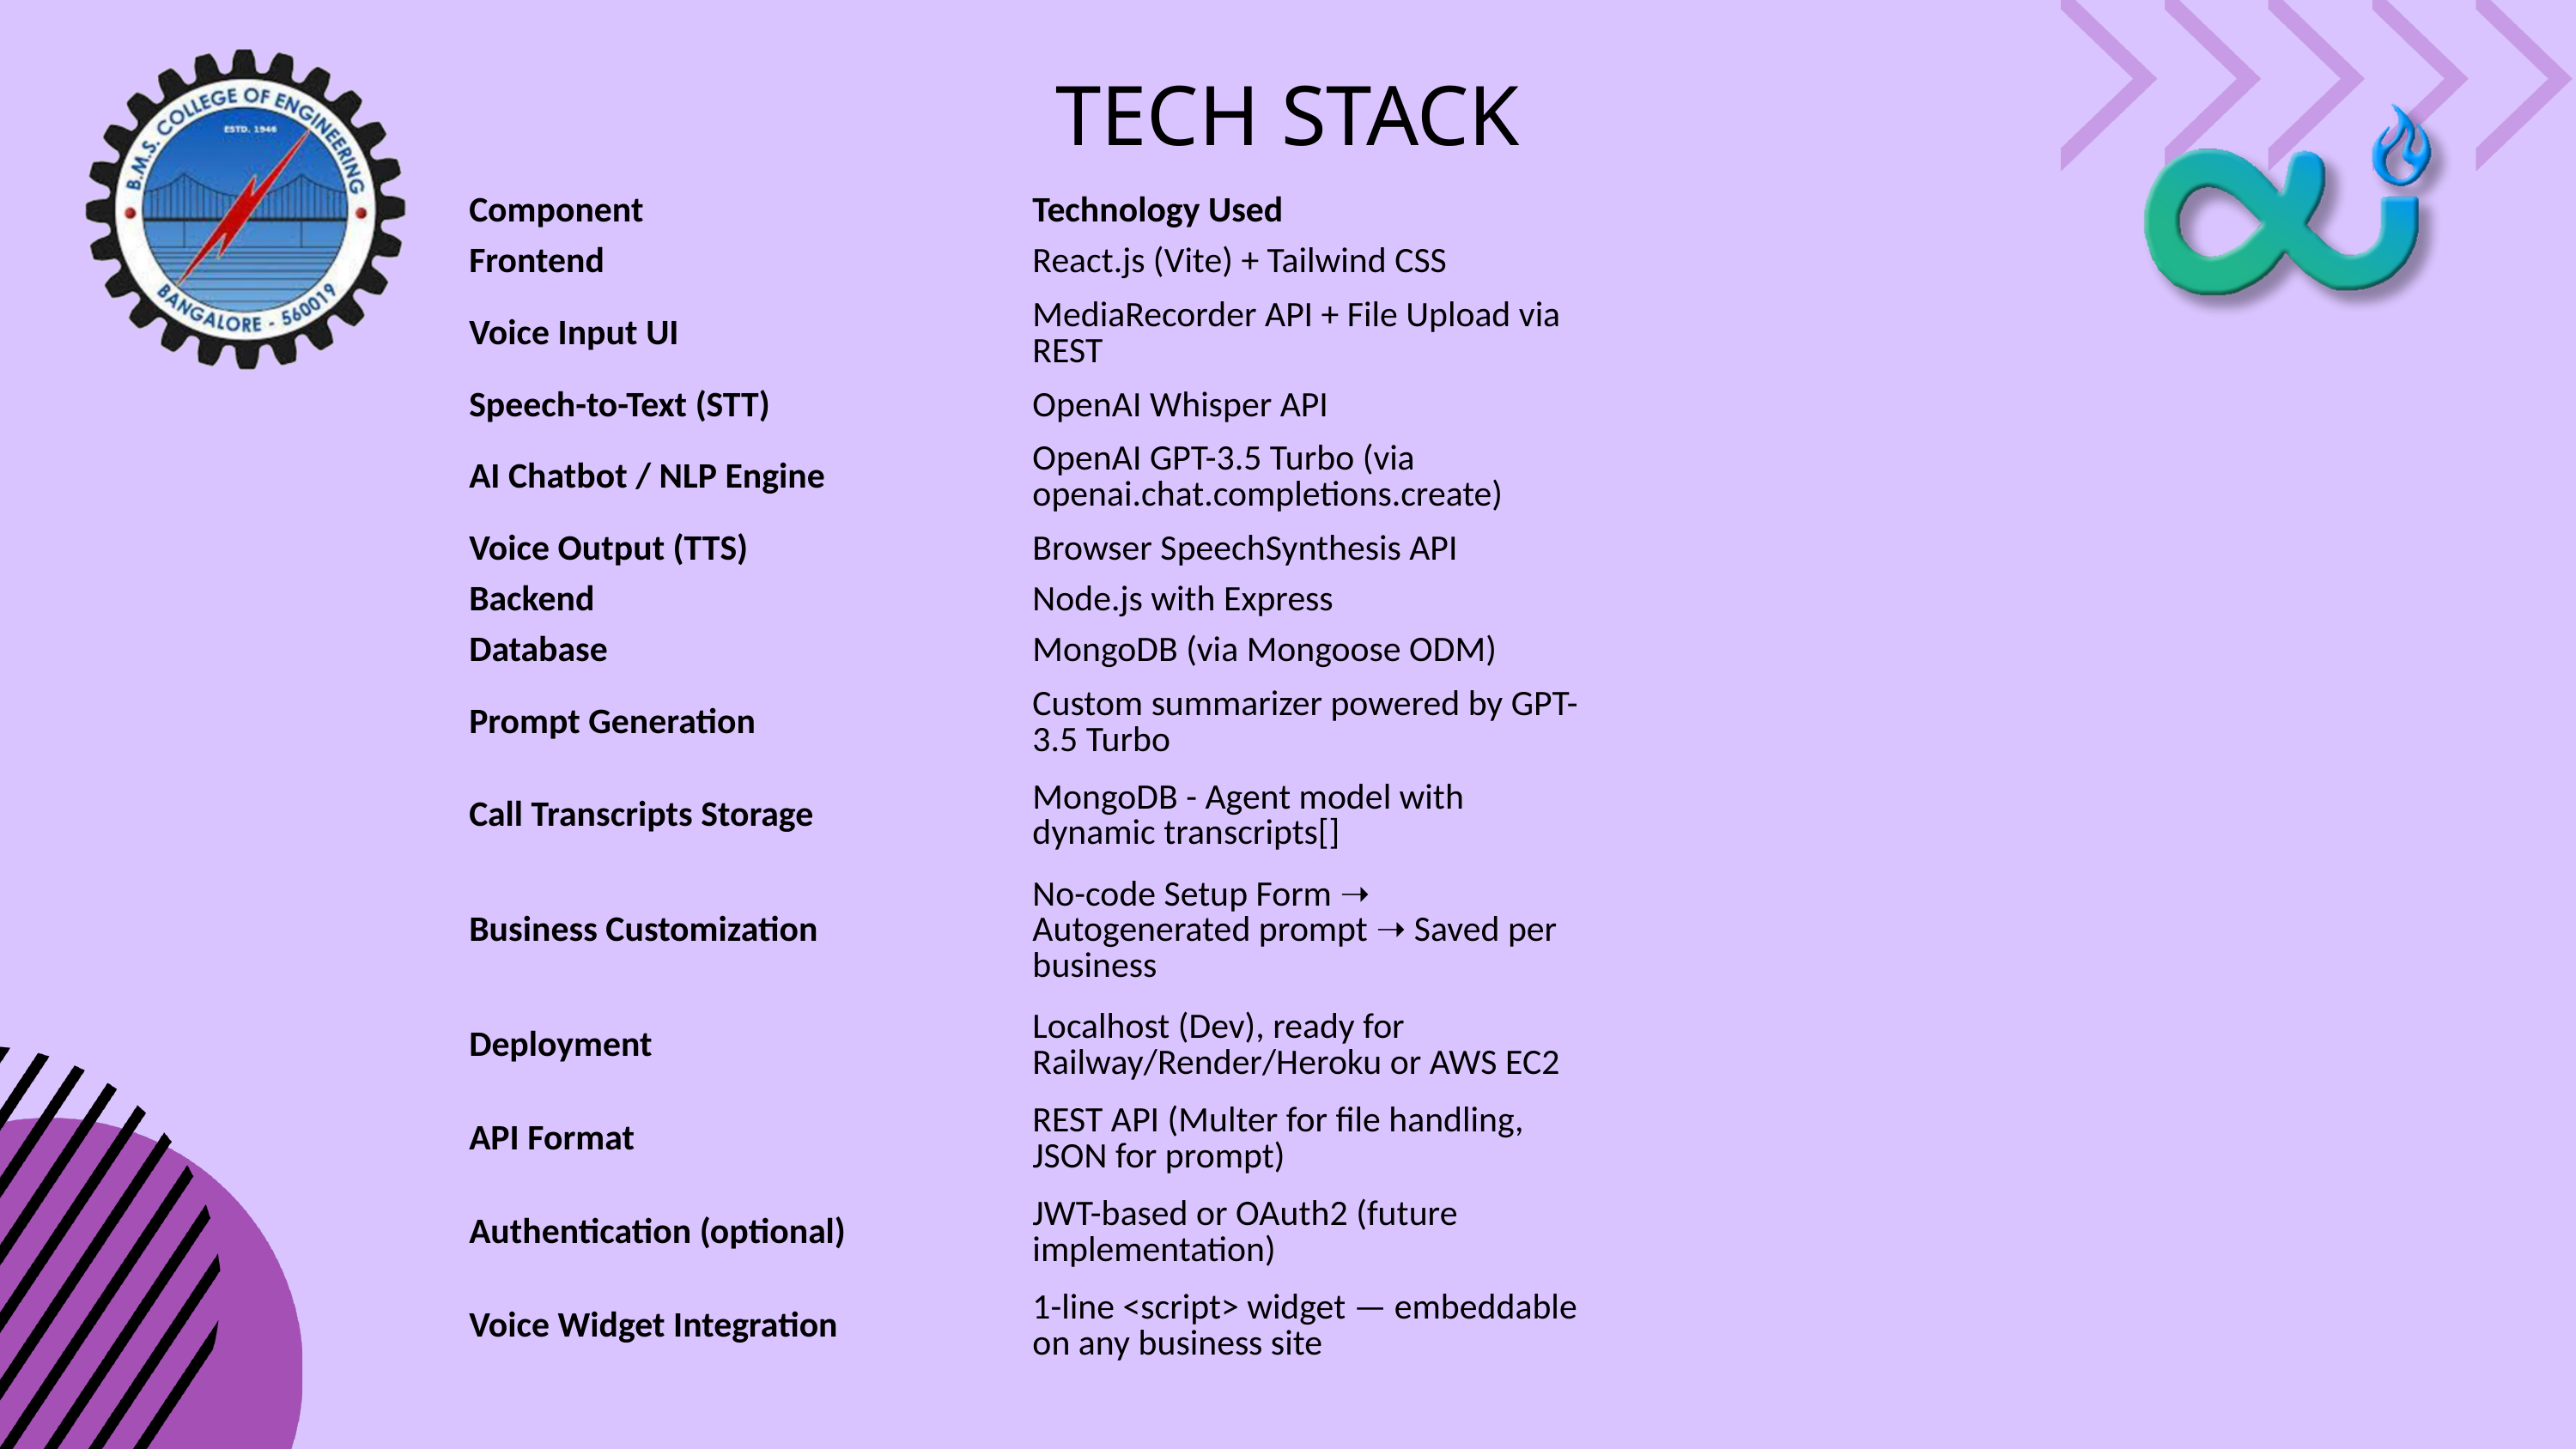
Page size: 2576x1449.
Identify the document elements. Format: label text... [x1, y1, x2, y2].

table_cell OpenAI Whisper API [1025, 382, 1589, 433]
table_cell 1-line <script> widget — embeddable on any business site [1025, 1281, 1589, 1374]
table_cell MongoDB - Agent model with dynamic transcripts[] [1025, 771, 1589, 864]
table_cell Business Customization [462, 864, 1025, 1001]
table_cell Call Transcripts Storage [462, 771, 1025, 864]
table_cell REST API (Multer for file handling, JSON for prompt) [1025, 1094, 1589, 1188]
table_cell Authentication (optional) [462, 1188, 1025, 1281]
text_box [2134, 98, 2458, 322]
table_cell Backend [462, 577, 1025, 627]
text_box TECH STACK [850, 46, 1726, 162]
table_cell Voice Input UI [462, 288, 1025, 382]
table_cell Voice Widget Integration [462, 1281, 1025, 1374]
table_cell Frontend [462, 239, 1025, 288]
table_cell MongoDB (via Mongoose ODM) [1025, 627, 1589, 677]
text_box [2060, 0, 2576, 172]
table_cell OpenAI GPT-3.5 Turbo (via openai.chat.completions.create) [1025, 433, 1589, 526]
table_cell Localhost (Dev), ready for Railway/Render/Heroku or AWS EC2 [1025, 1001, 1589, 1094]
table_cell API Format [462, 1094, 1025, 1188]
table_cell Deployment [462, 1001, 1025, 1094]
table_cell Custom summarizer powered by GPT-3.5 Turbo [1025, 677, 1589, 771]
table_cell React.js (Vite) + Tailwind CSS [1025, 239, 1589, 288]
table_cell MediaRecorder API + File Upload via REST [1025, 288, 1589, 382]
table_cell Database [462, 627, 1025, 677]
table_header Technology Used [1025, 188, 1589, 239]
table_cell AI Chatbot / NLP Engine [462, 433, 1025, 526]
table_cell No-code Setup Form ➝ Autogenerated prompt ➝ Saved per business [1025, 864, 1589, 1001]
table_header Component [462, 188, 1025, 239]
table_cell JWT-based or OAuth2 (future implementation) [1025, 1188, 1589, 1281]
table_cell Speech-to-Text (STT) [462, 382, 1025, 433]
table_cell Node.js with Express [1025, 577, 1589, 627]
text_box [0, 1046, 303, 1449]
text_box [85, 49, 407, 371]
table_cell Browser SpeechSynthesis API [1025, 526, 1589, 577]
table_cell Prompt Generation [462, 677, 1025, 771]
table_cell Voice Output (TTS) [462, 526, 1025, 577]
